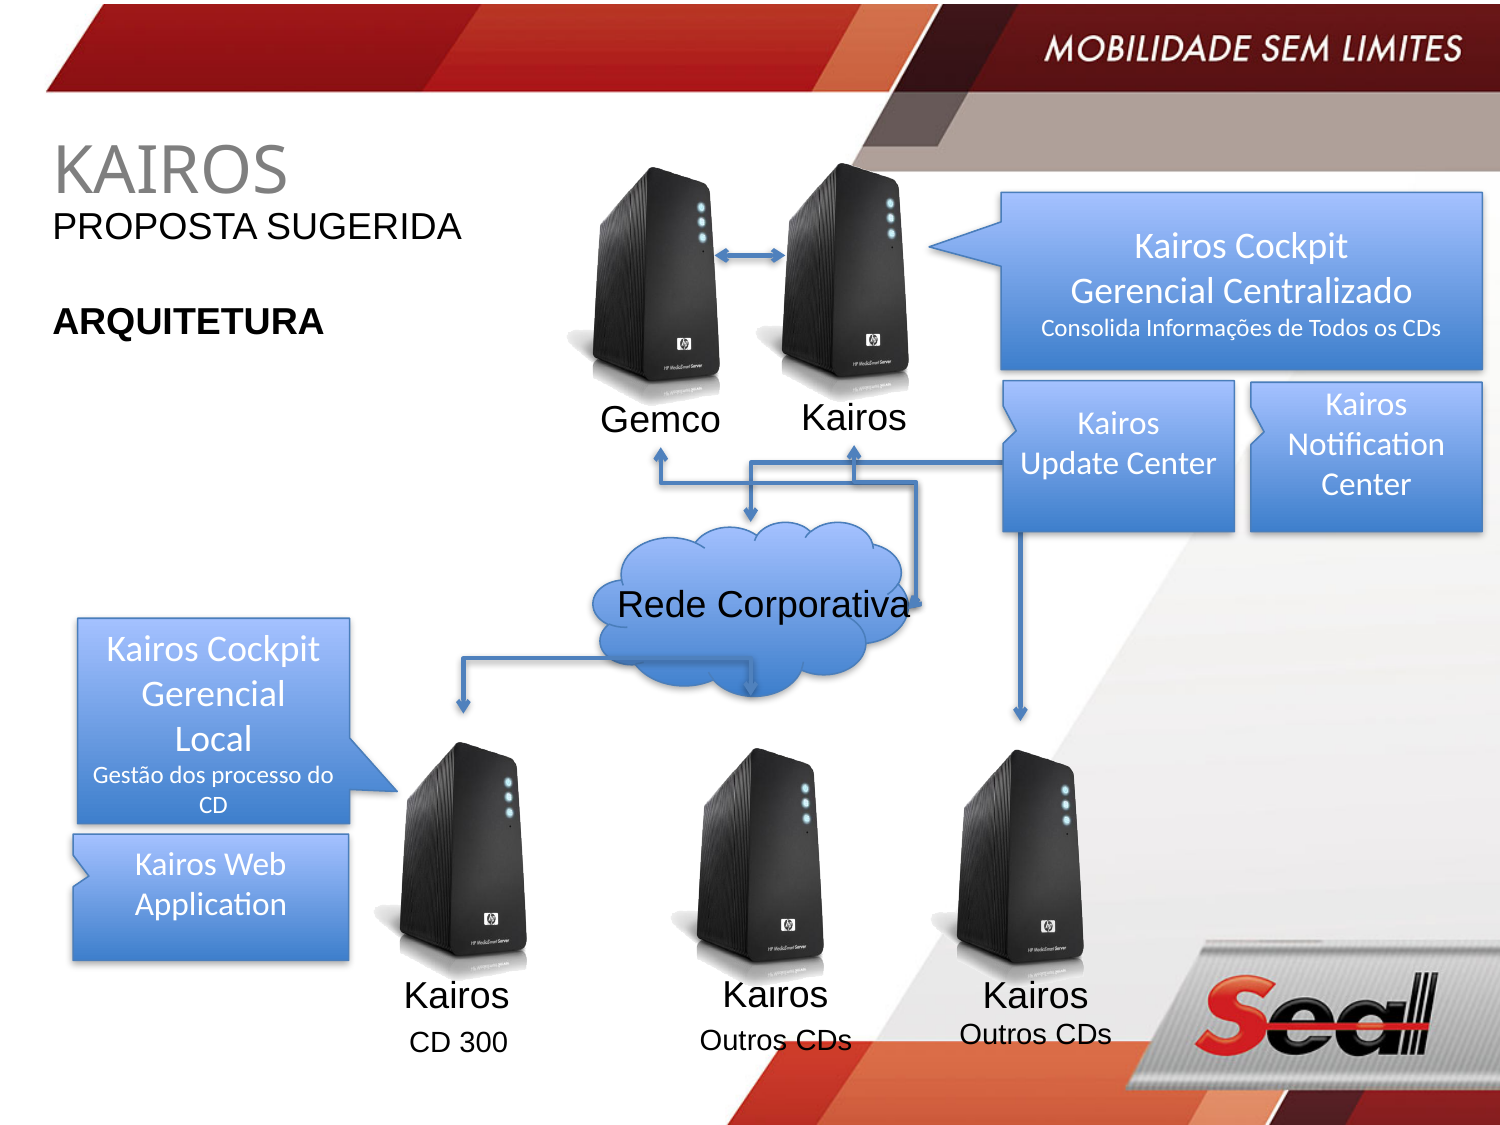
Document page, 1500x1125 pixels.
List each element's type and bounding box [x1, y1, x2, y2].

picture [5, 4, 1500, 1125]
text_box [476, 595, 582, 727]
text_box [759, 436, 846, 541]
text_box [907, 608, 1021, 722]
text_box [663, 444, 748, 536]
